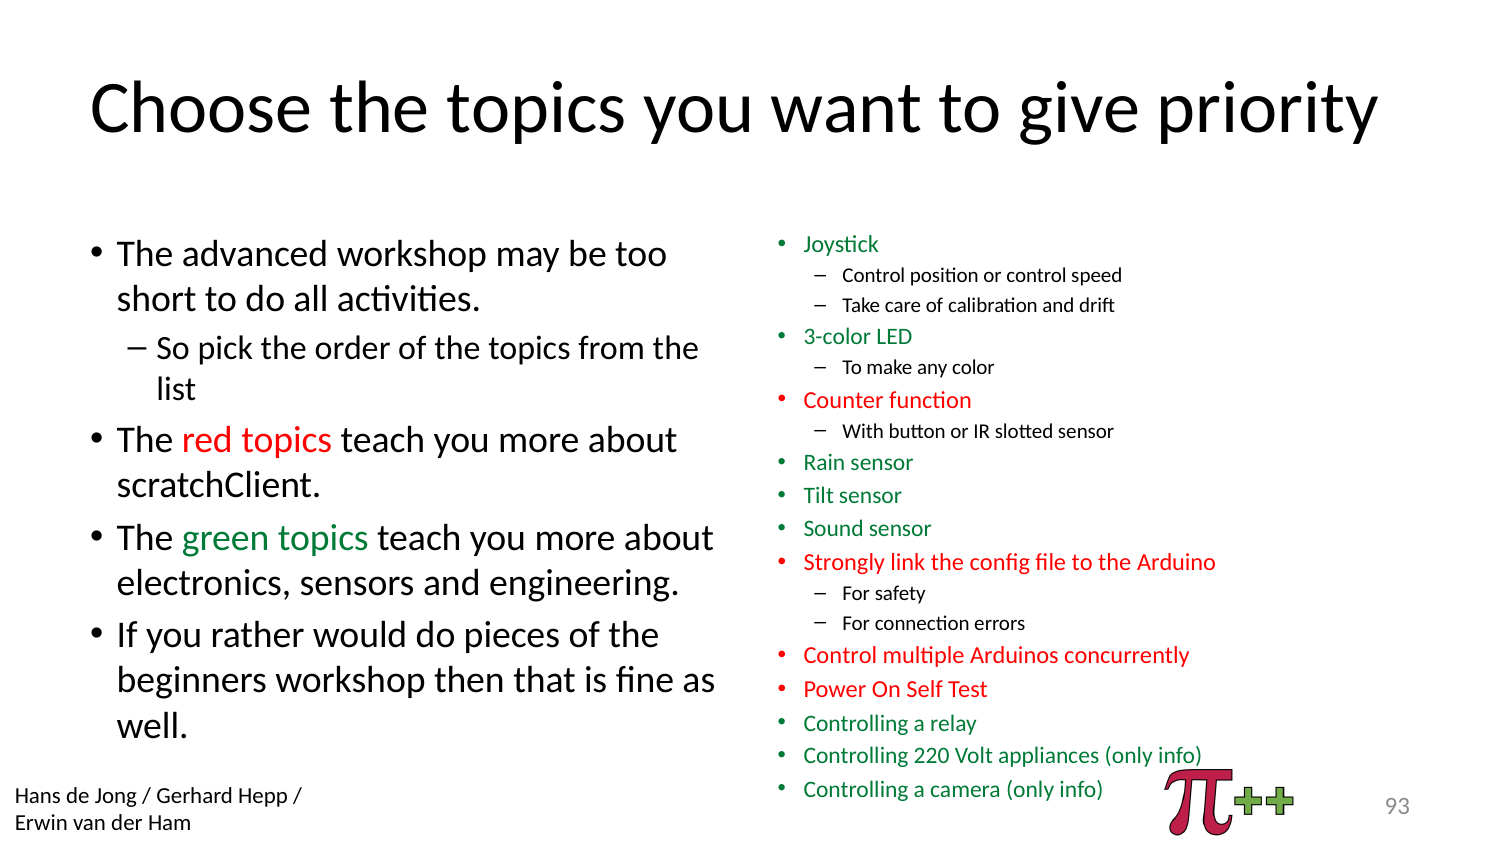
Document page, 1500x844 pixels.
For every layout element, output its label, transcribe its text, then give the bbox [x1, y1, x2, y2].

slide_number 93 [1340, 782, 1425, 827]
list The advanced workshop may be too short to do all activities. So pick the order of the topics from the list The red topics teach you more about scratchClient. The green topics teach you more about electronics, sensors and engineering. If you rather would do pieces of the beginners workshop then that is fine as well. [75, 221, 738, 778]
picture [1163, 813, 1294, 836]
list Joystick Control position or control speed Take care of calibration and drift 3-color LED To make any color Counter function With button or IR slotted sensor Rain sensor Tilt sensor Sound sensor Strongly link the config file to the Arduino For safety For connection errors Control multiple Arduinos concurrently Power On Self Test Controlling a relay Controlling 220 Volt appliances (only info) Controlling a camera (only info) [762, 221, 1425, 813]
title Choose the topics you want to give priority [75, 8, 1425, 198]
